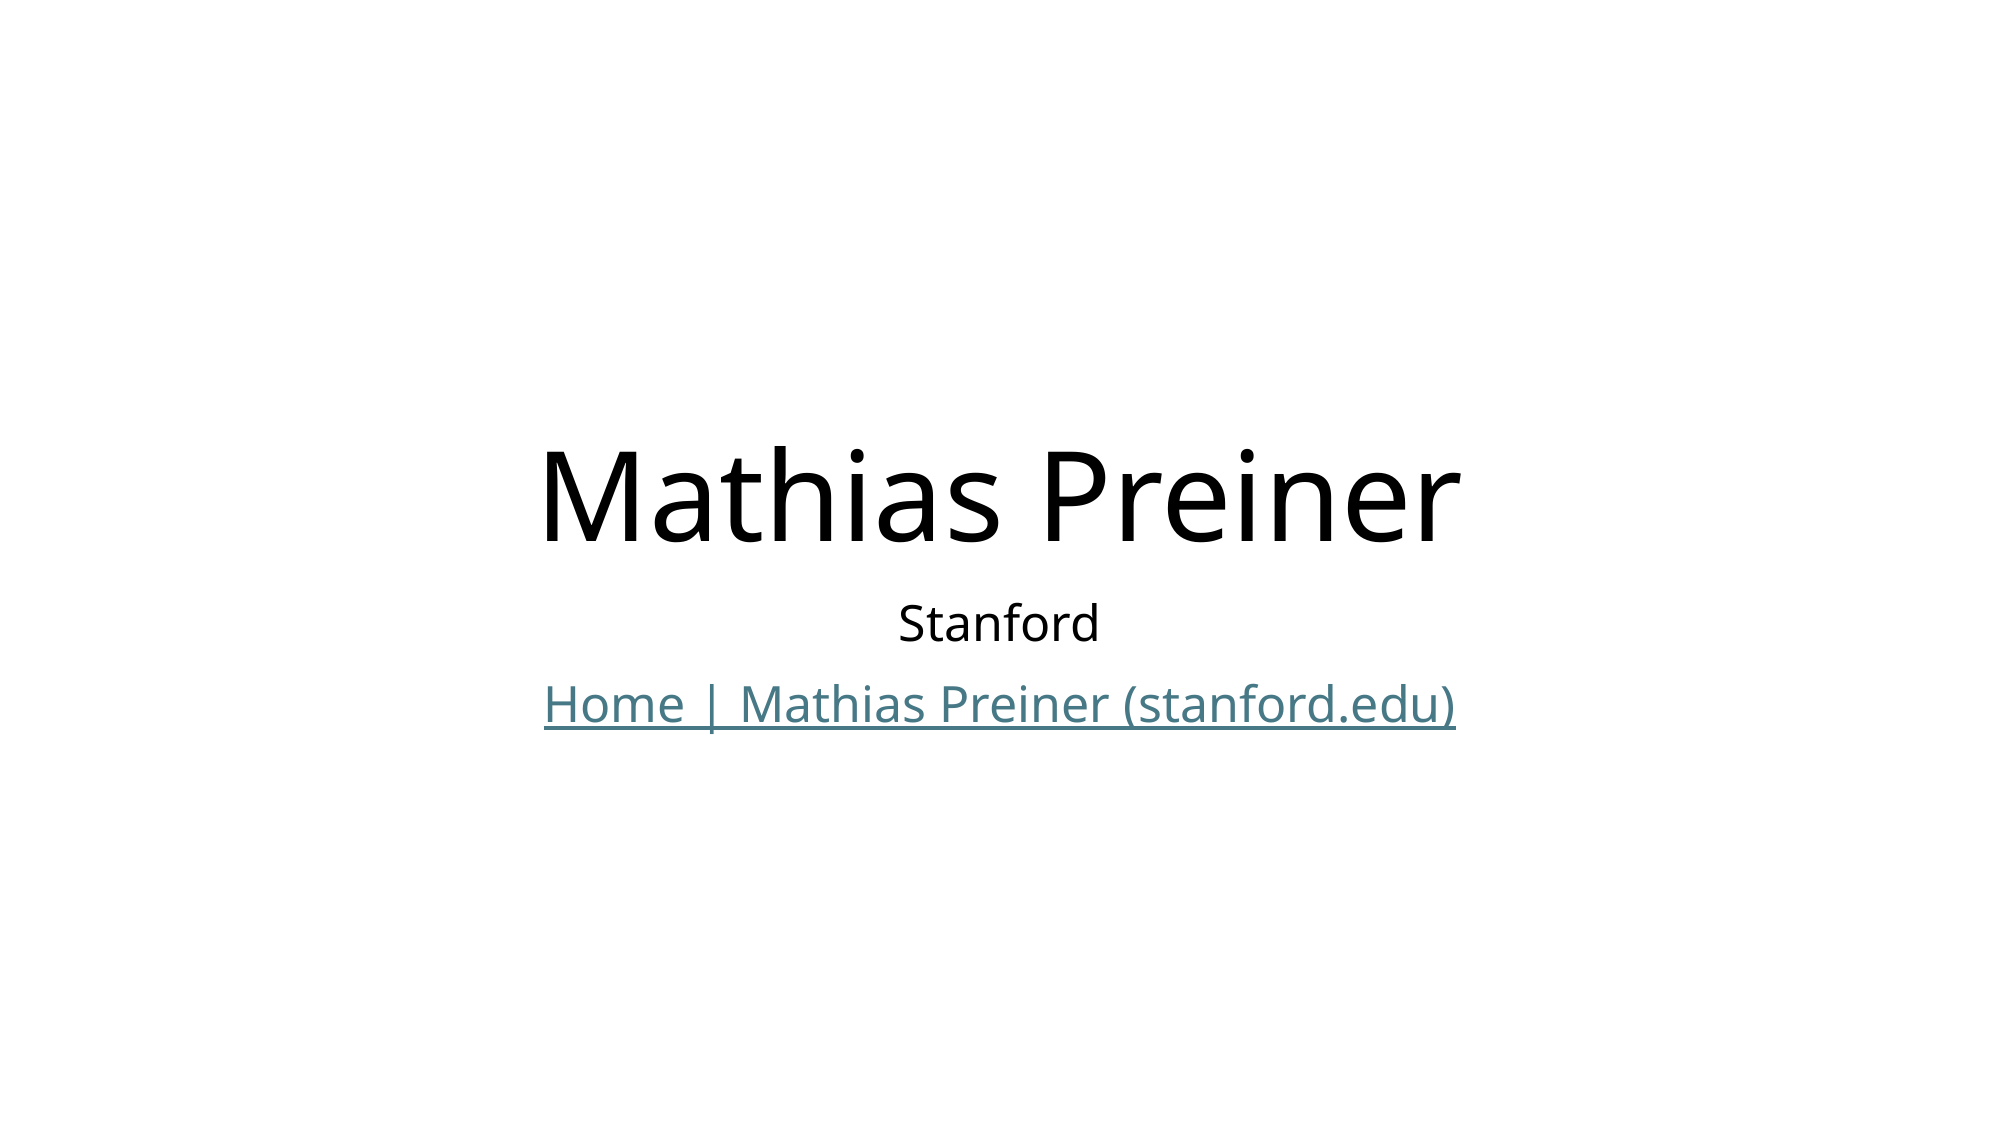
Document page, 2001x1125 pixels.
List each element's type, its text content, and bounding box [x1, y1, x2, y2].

subtitle Stanford Home | Mathias Preiner (stanford.edu) [249, 590, 1750, 863]
title Mathias Preiner [249, 184, 1750, 576]
